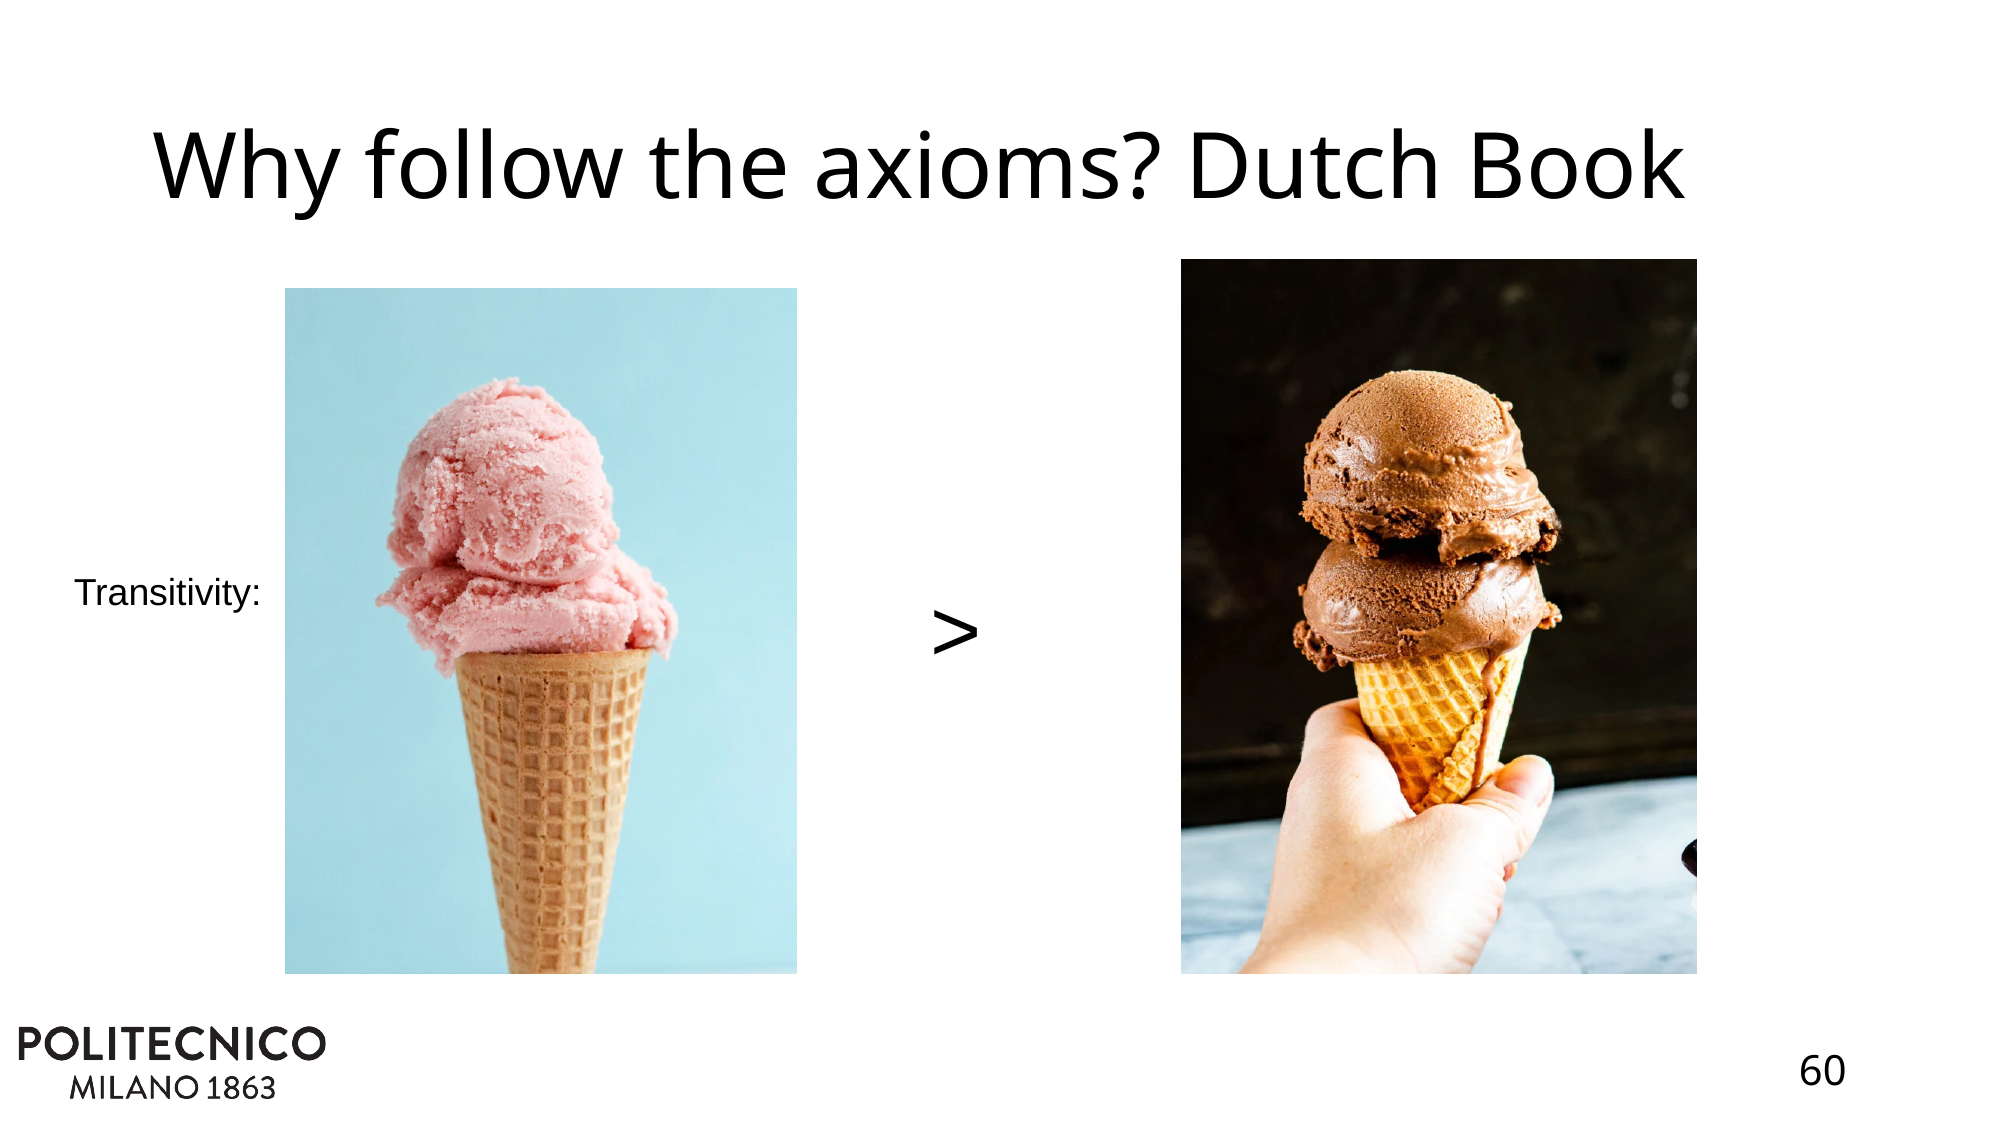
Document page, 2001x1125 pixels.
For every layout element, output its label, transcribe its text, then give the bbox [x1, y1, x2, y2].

slide_number 38 [1412, 1042, 1863, 1103]
title Why follow the axioms? Dutch Book [137, 59, 1863, 277]
text_box > [915, 566, 1004, 679]
picture [1180, 259, 1698, 975]
picture [18, 1012, 327, 1099]
picture [284, 288, 798, 975]
text_box Transitivity: [58, 561, 277, 618]
